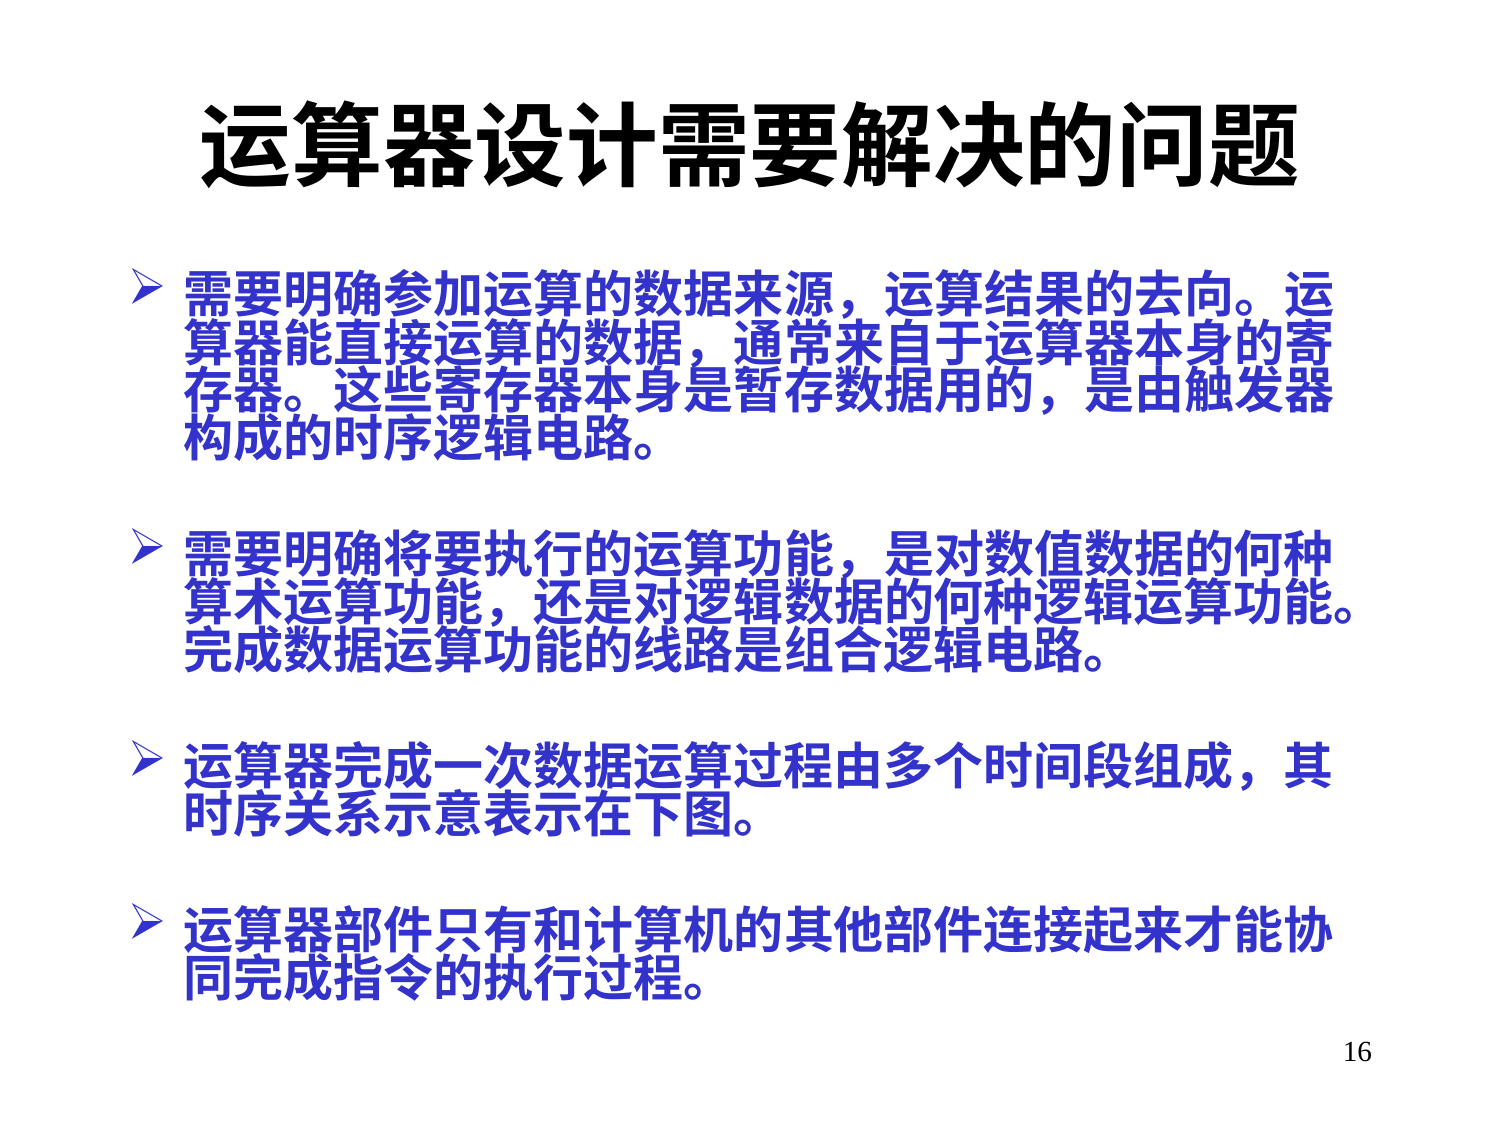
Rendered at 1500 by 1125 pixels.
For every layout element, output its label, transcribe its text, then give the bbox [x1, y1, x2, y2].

title 运算器设计需要解决的问题 [112, 78, 1388, 208]
list 需要明确参加运算的数据来源，运算结果的去向。运算器能直接运算的数据，通常来自于运算器本身的寄存器。这些寄存器本身是暂存数据用的，是由触发器构成的时序逻辑电路。 需要明确将要执行的运算功能，是对数值数据的何种算术运算功能，还是对逻辑数据的何种逻辑运算功能。完成数据运算功能的线路是组合逻辑电路。 运算器完成一次数据运算过程由多个时间段组成，其时序关系示意表示在下图。 运算器部件只有和计算机的其他部件连接起来才能协同完成指令的执行过程。 [112, 267, 1388, 1071]
slide_number 16 [1074, 1025, 1388, 1100]
